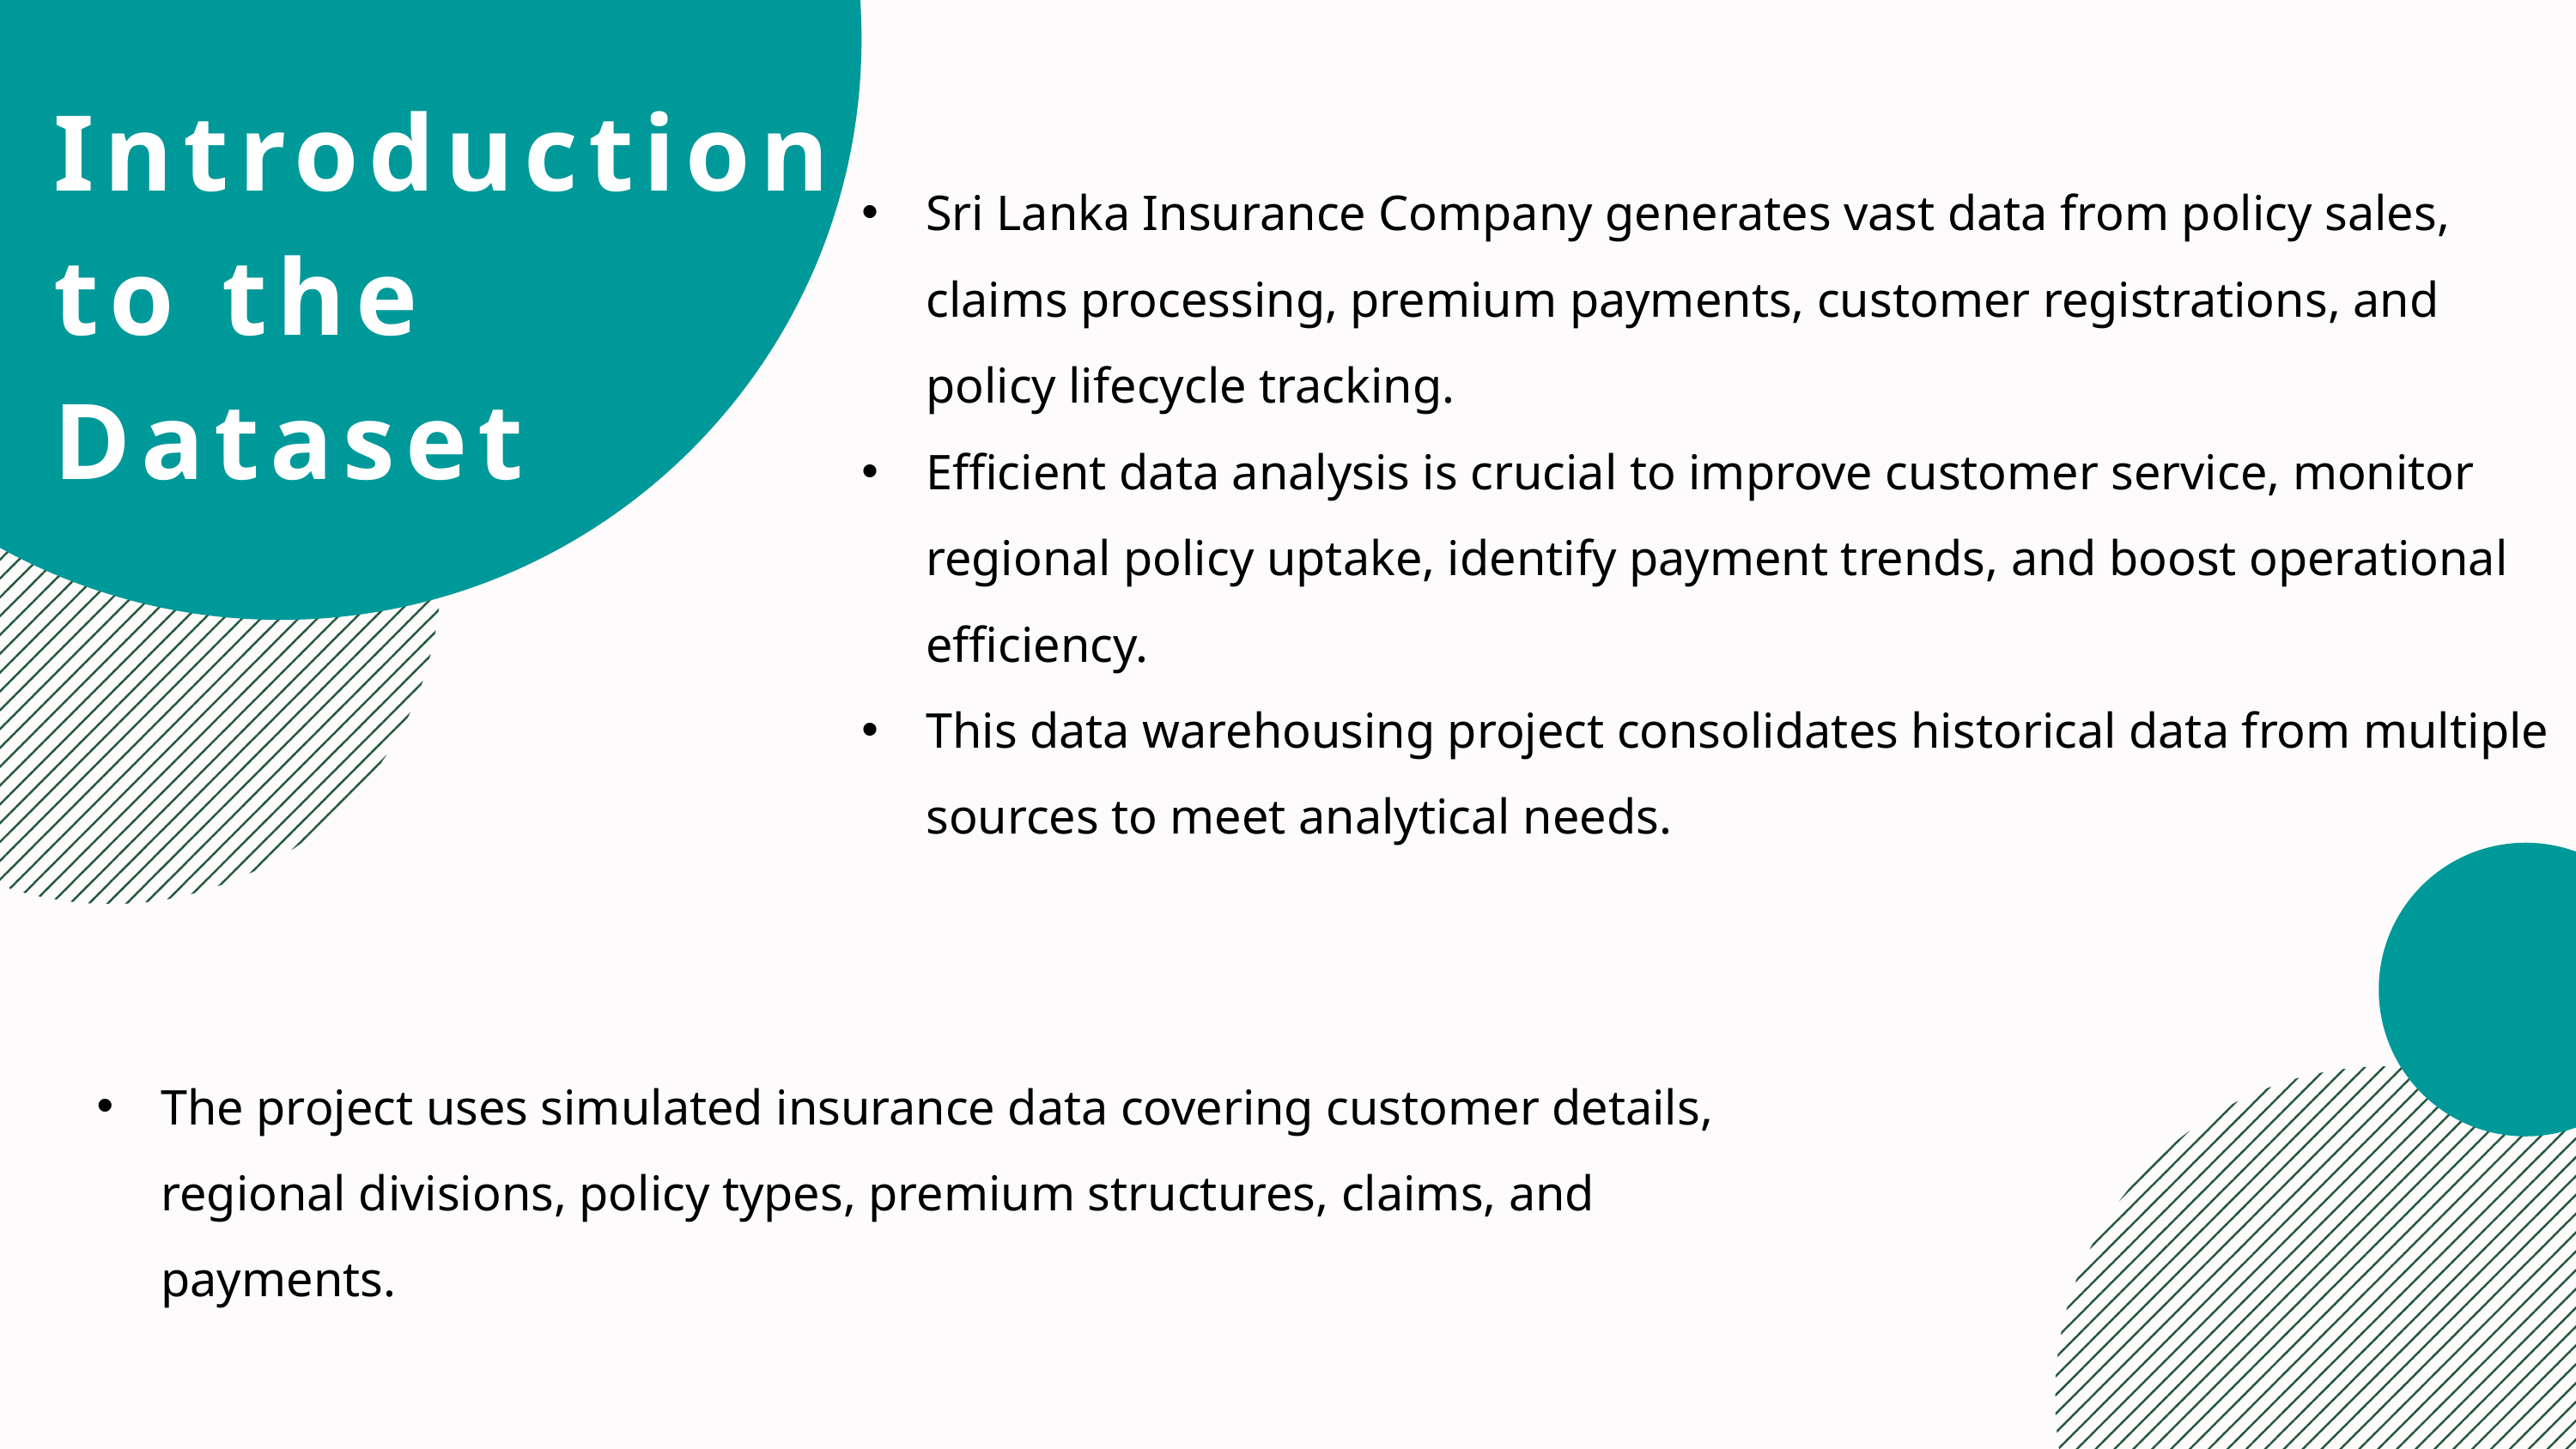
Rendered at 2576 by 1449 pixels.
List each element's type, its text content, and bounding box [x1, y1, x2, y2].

text_box Sri Lanka Insurance Company generates vast data from policy sales, claims processing, premium payments, customer registrations, and policy lifecycle tracking. Efficient data analysis is crucial to improve customer service, monitor regional policy uptake, identify payment trends, and boost operational efficiency. This data warehousing project consolidates historical data from multiple sources to meet analytical needs. [861, 154, 2576, 845]
text_box [2055, 1066, 2576, 1449]
text_box [2379, 845, 2576, 1137]
text_box [0, 549, 440, 904]
text_box Introduction to the Dataset [53, 67, 866, 500]
text_box The project uses simulated insurance data covering customer details, regional divisions, policy types, premium structures, claims, and payments. [96, 993, 1789, 1449]
text_box [0, 0, 862, 621]
